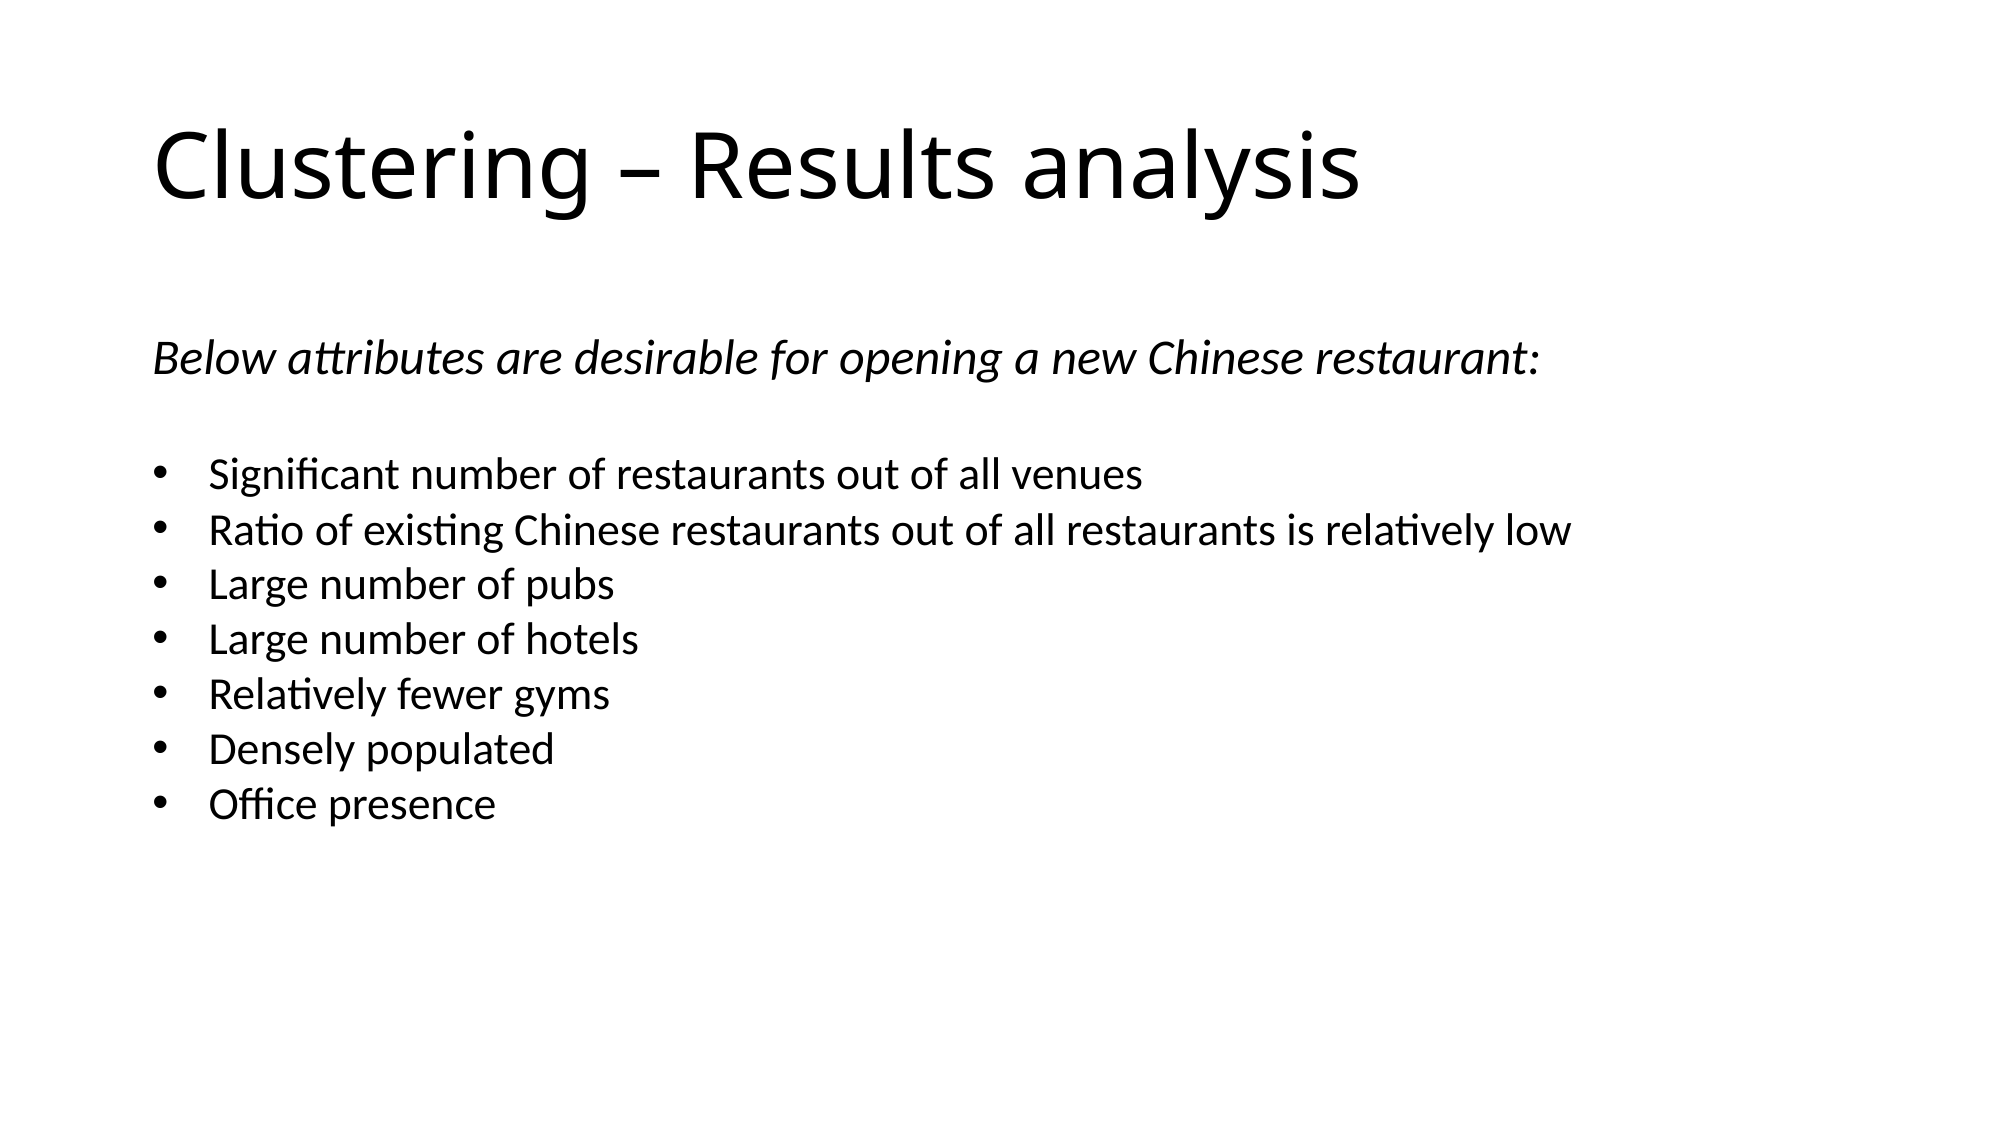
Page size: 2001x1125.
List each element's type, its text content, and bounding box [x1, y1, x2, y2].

text_box Below attributes are desirable for opening a new Chinese restaurant: Significant number of restaurants out of all venues Ratio of existing Chinese restaurants out of all restaurants is relatively low Large number of pubs Large number of hotels Relatively fewer gyms Densely populated Office presence [137, 316, 2000, 897]
title Clustering – Results analysis [137, 59, 1863, 278]
